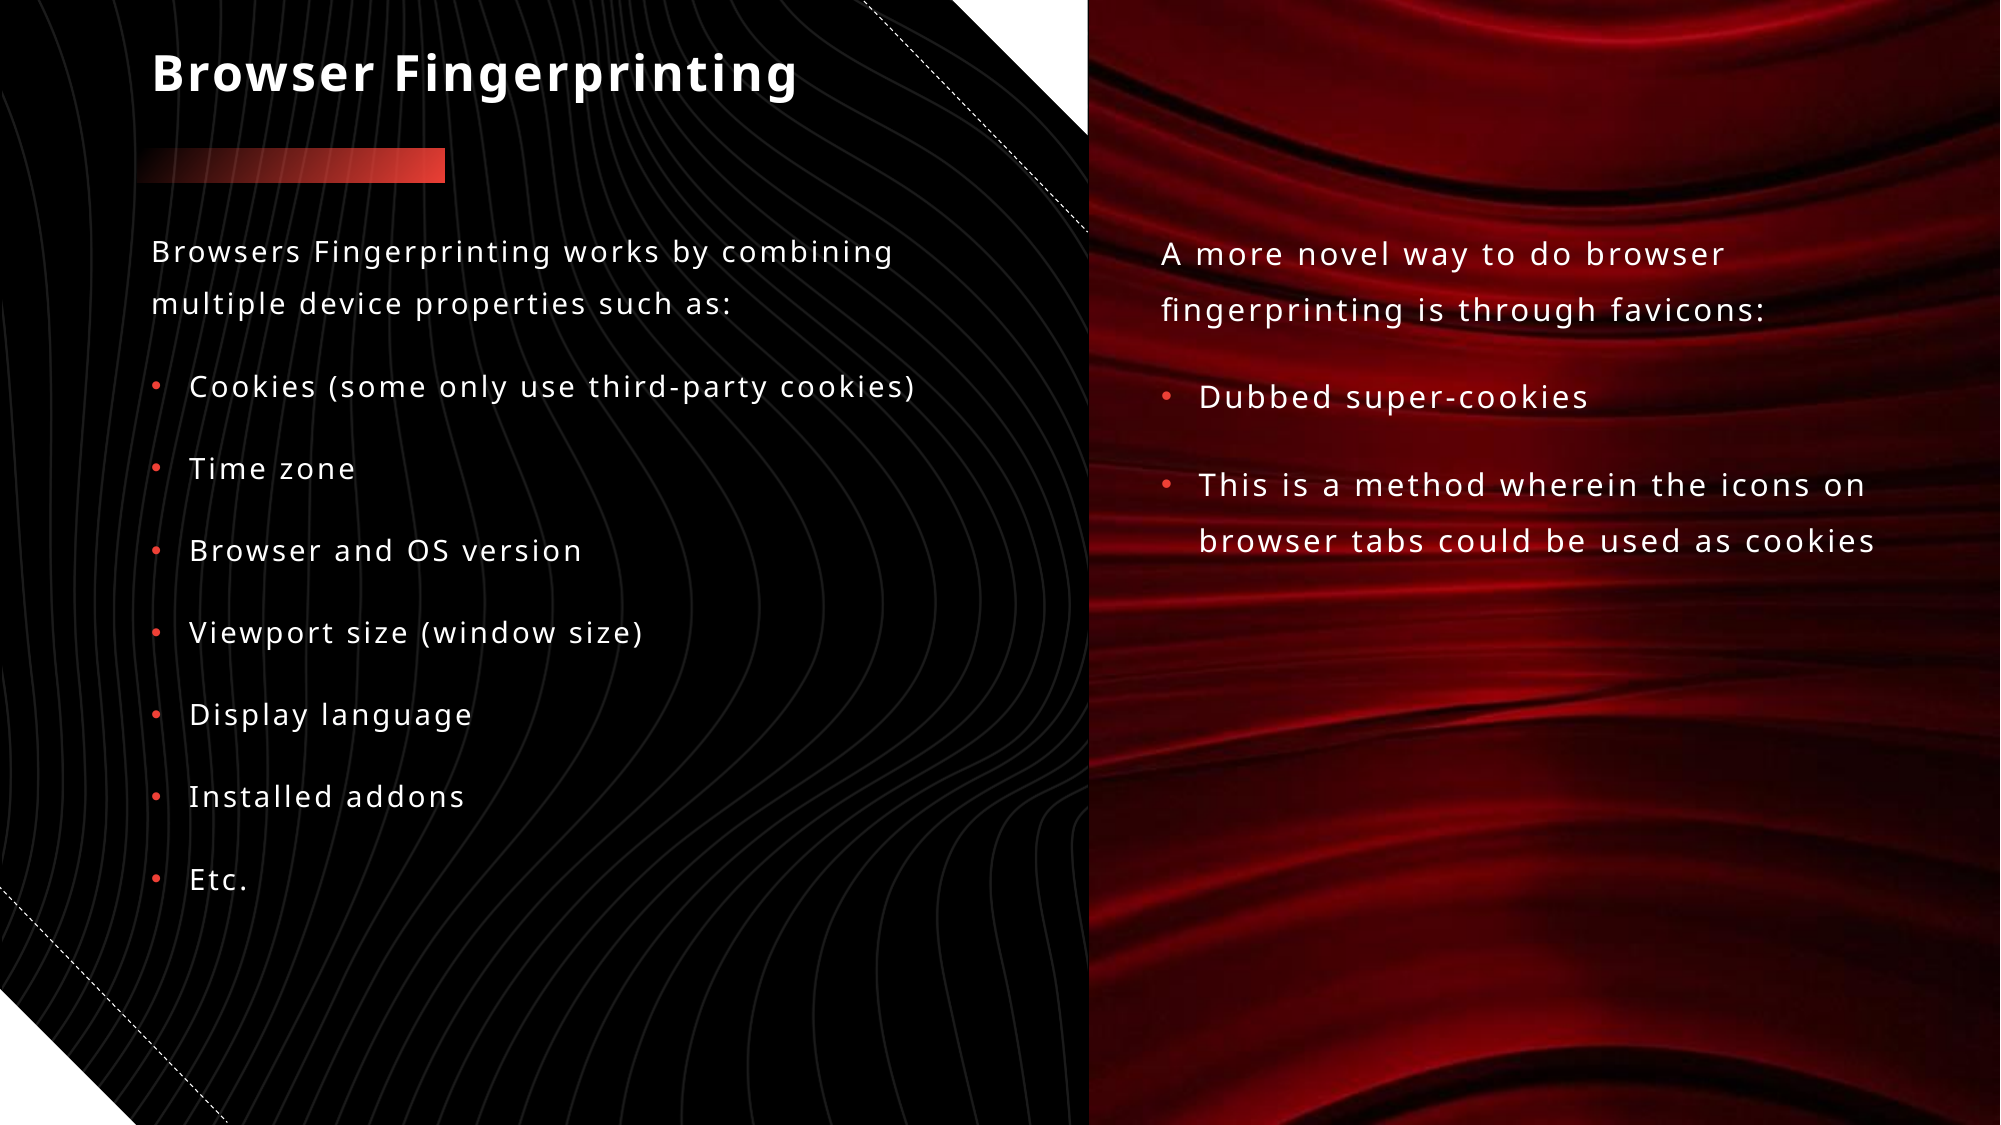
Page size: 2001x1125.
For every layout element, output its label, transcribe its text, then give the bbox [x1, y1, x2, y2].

picture [1089, 0, 2000, 1125]
title Browser Fingerprinting [136, 27, 934, 124]
list Browsers Fingerprinting works by combining multiple device properties such as: Cookies (some only use third-party cookies) Time zone Browser and OS version Viewport size (window size) Display language Installed addons Etc. [136, 207, 934, 946]
